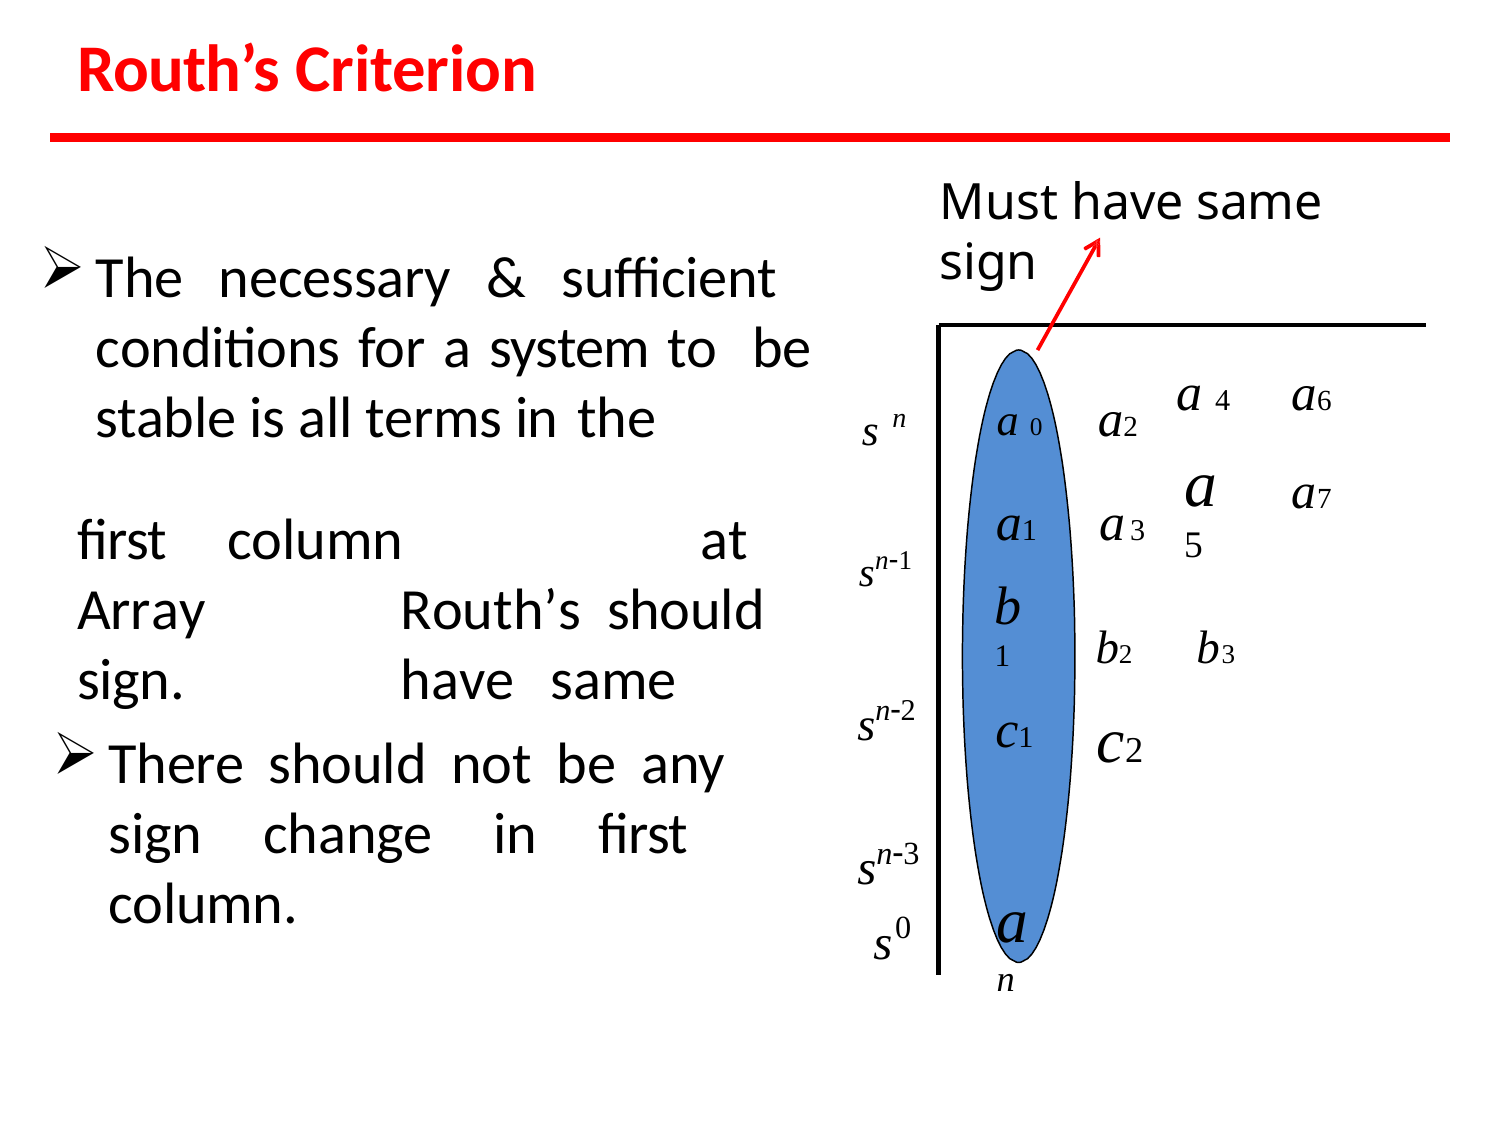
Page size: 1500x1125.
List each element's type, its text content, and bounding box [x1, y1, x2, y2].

title Routh’s Criterion [75, 138, 1050, 213]
text_box There should not be any sign change in first column. [50, 723, 750, 936]
text_box column at Routh’s should have same [238, 499, 800, 712]
text_box The necessary & sufficient conditions for a system to be stable is all terms in the [37, 237, 813, 450]
text_box an [994, 984, 1041, 999]
text_box sn sn1 sn2 sn3 [851, 350, 928, 895]
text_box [936, 237, 1427, 976]
text_box s0 [867, 852, 922, 969]
title Routh’s Criterion [75, 22, 1050, 137]
text_box Must have same sign [938, 167, 1406, 235]
text_box first Array sign. [74, 499, 238, 712]
